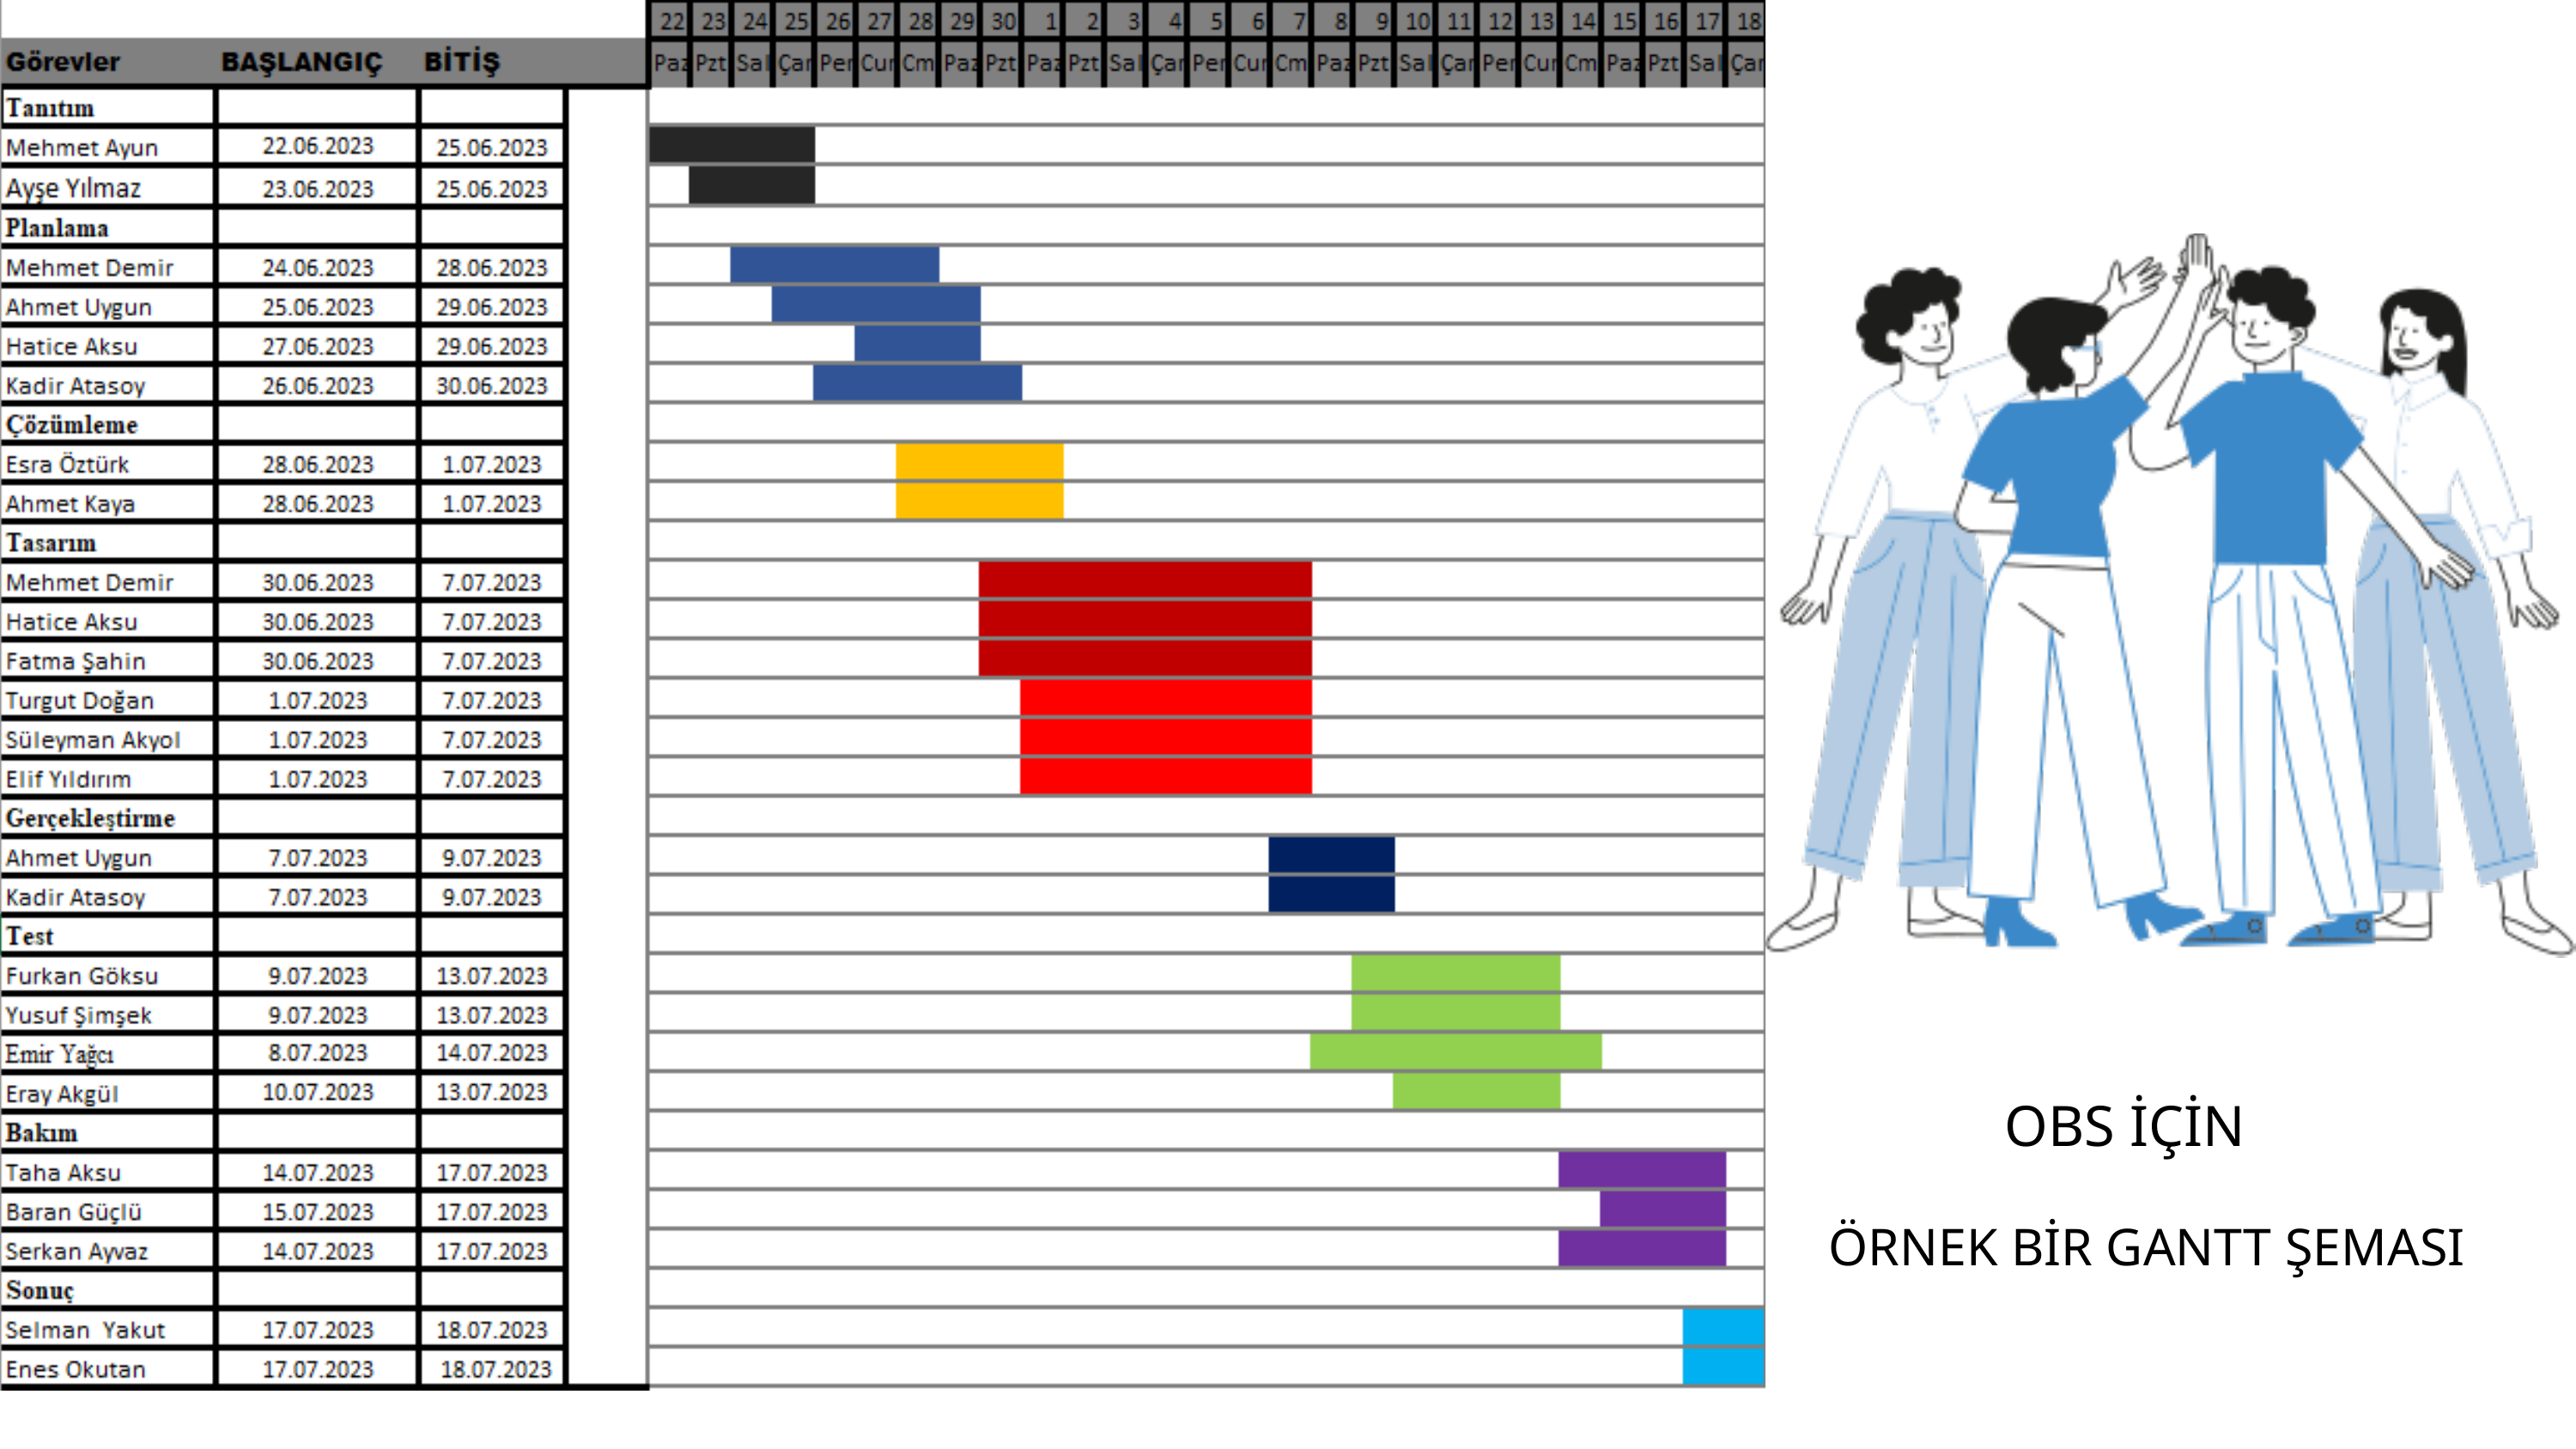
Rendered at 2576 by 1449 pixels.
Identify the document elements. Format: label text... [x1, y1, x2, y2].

text_box [1765, 233, 2576, 958]
text_box OBS İÇİN [1990, 1079, 2259, 1158]
text_box [0, 0, 1766, 1391]
text_box ÖRNEK BİR GANTT ŞEMASI [1798, 1204, 2495, 1276]
